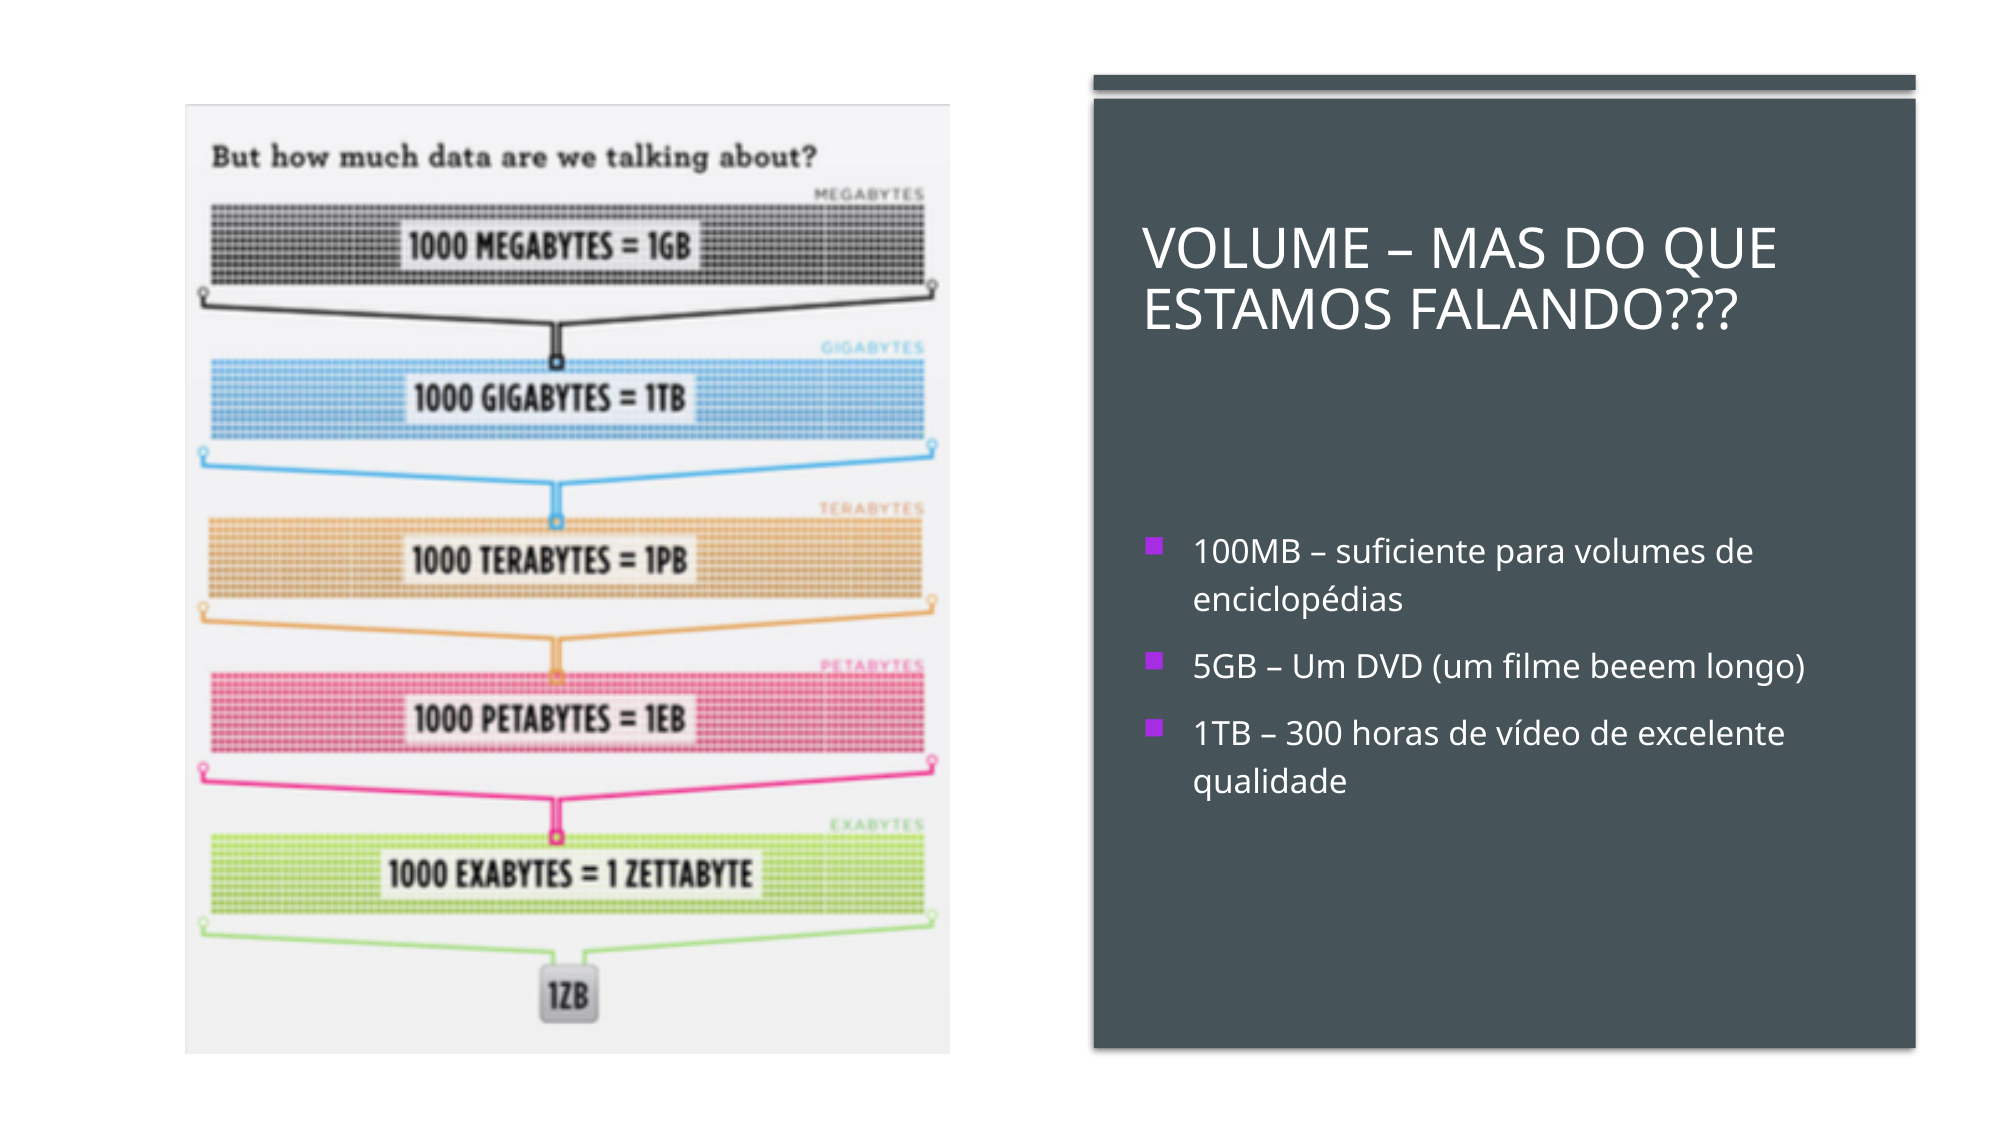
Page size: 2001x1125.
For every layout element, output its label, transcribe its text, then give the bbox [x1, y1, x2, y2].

title Volume – mas do que estamos falando??? [1127, 153, 1882, 349]
text_box [1093, 98, 1917, 1049]
text_box [1093, 74, 1917, 91]
list 100MB – suficiente para volumes de enciclopédias 5GB – Um DVD (um filme beeem longo) 1TB – 300 horas de vídeo de excelente qualidade [1127, 383, 1882, 1007]
picture [184, 103, 950, 1055]
text_box [0, 0, 2000, 1125]
